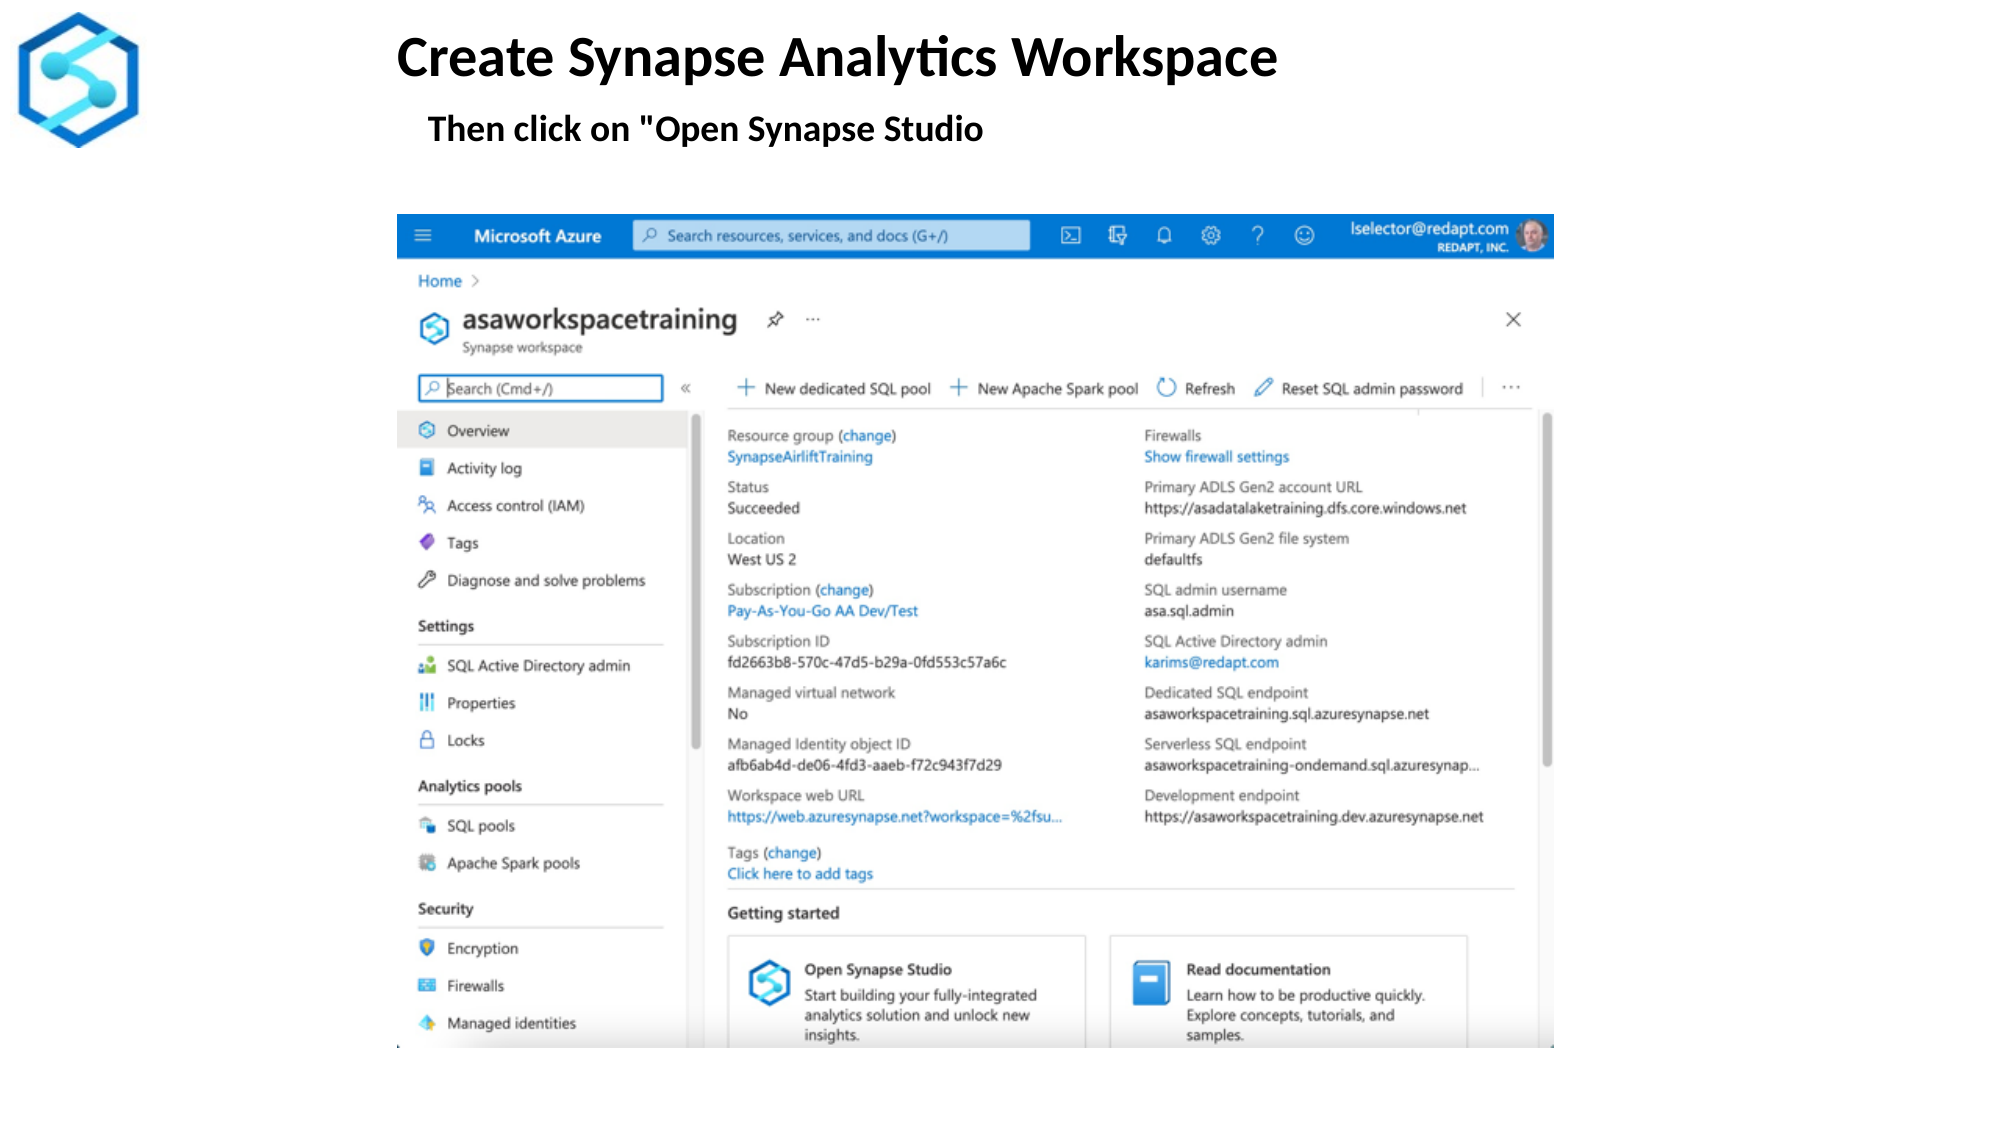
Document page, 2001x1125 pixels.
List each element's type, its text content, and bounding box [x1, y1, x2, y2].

picture [397, 214, 1554, 1048]
text_box Then click on "Open Synapse Studio [413, 96, 1137, 156]
text_box Create Synapse Analytics Workspace [383, 10, 1477, 96]
picture [10, 12, 147, 148]
